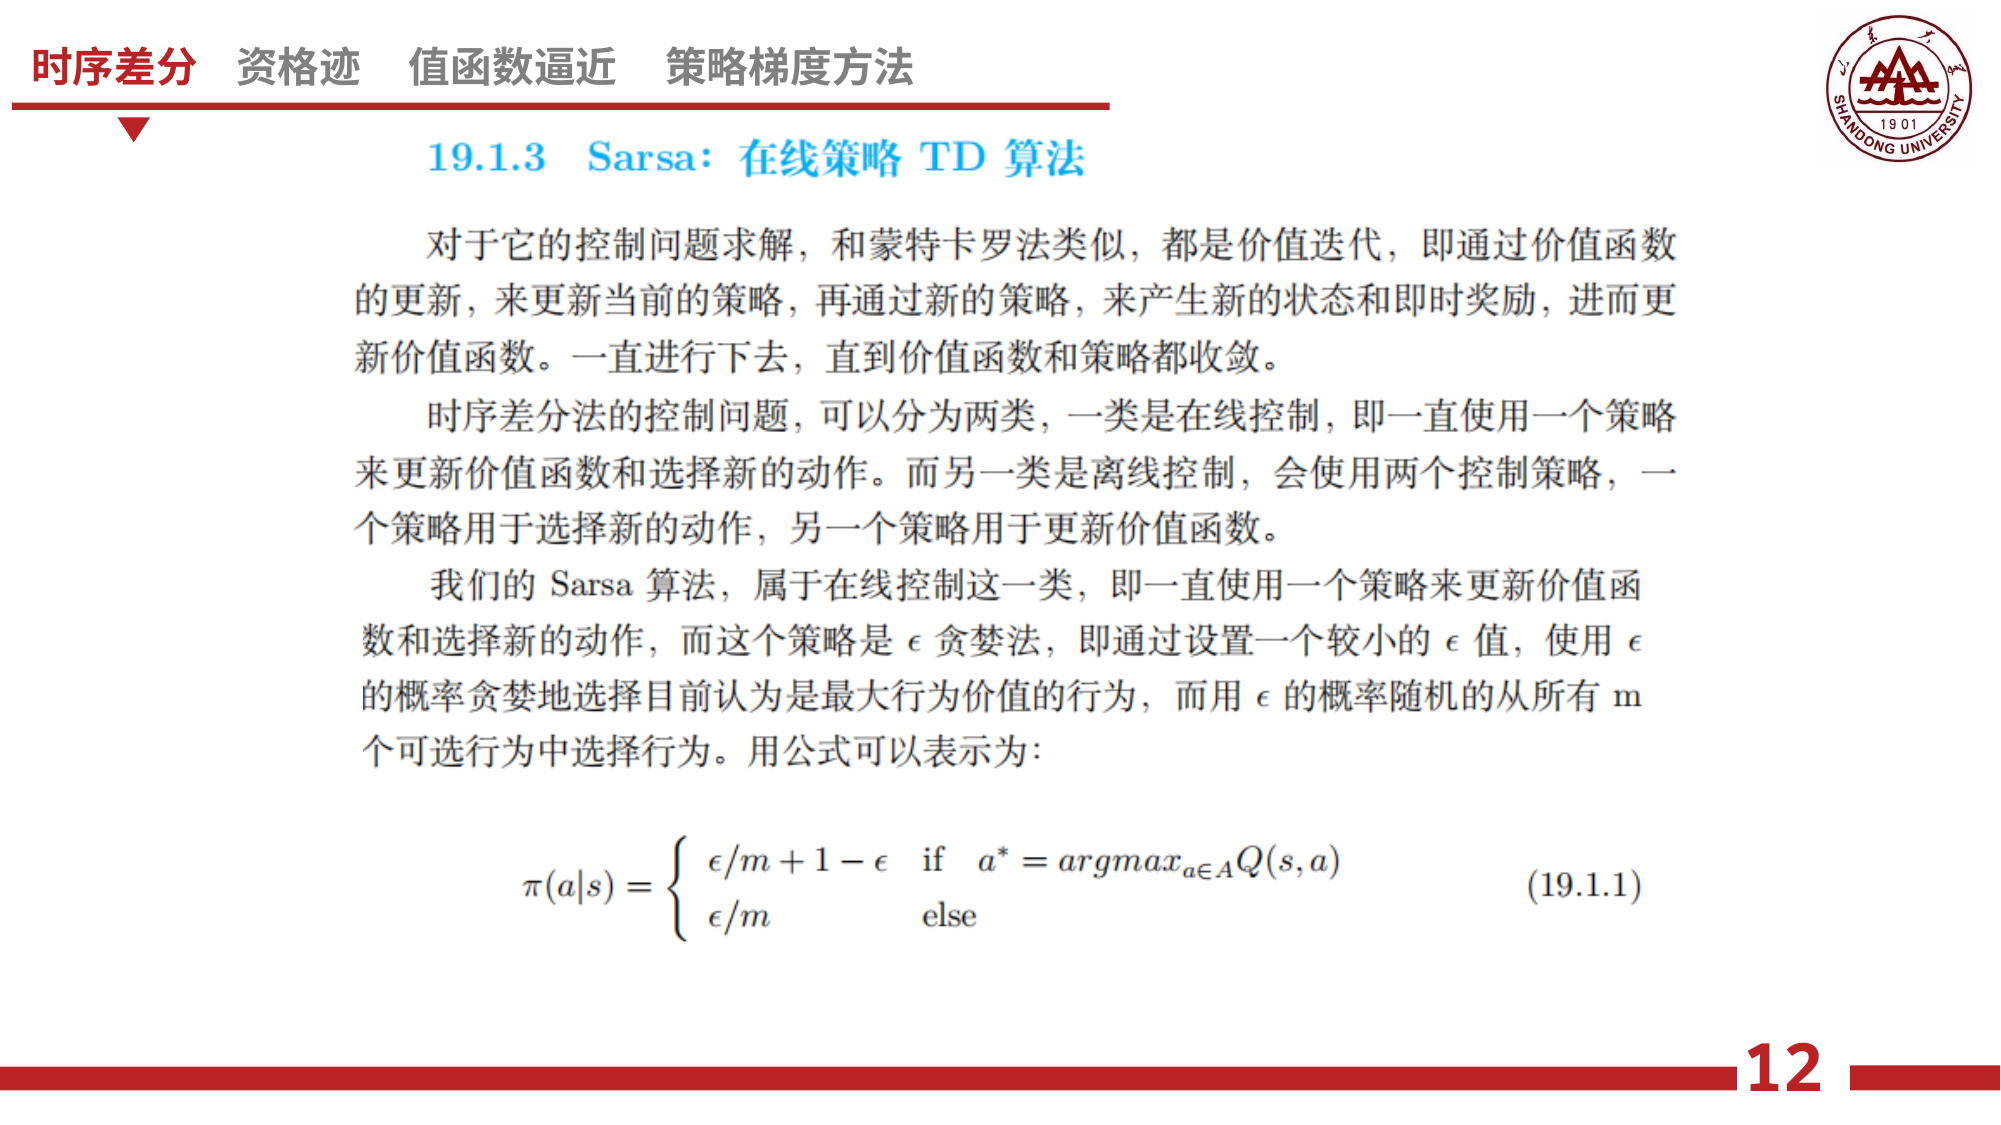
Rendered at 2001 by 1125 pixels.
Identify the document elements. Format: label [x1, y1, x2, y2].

picture [340, 124, 1692, 553]
picture [363, 562, 1650, 945]
picture [1820, 9, 1977, 167]
